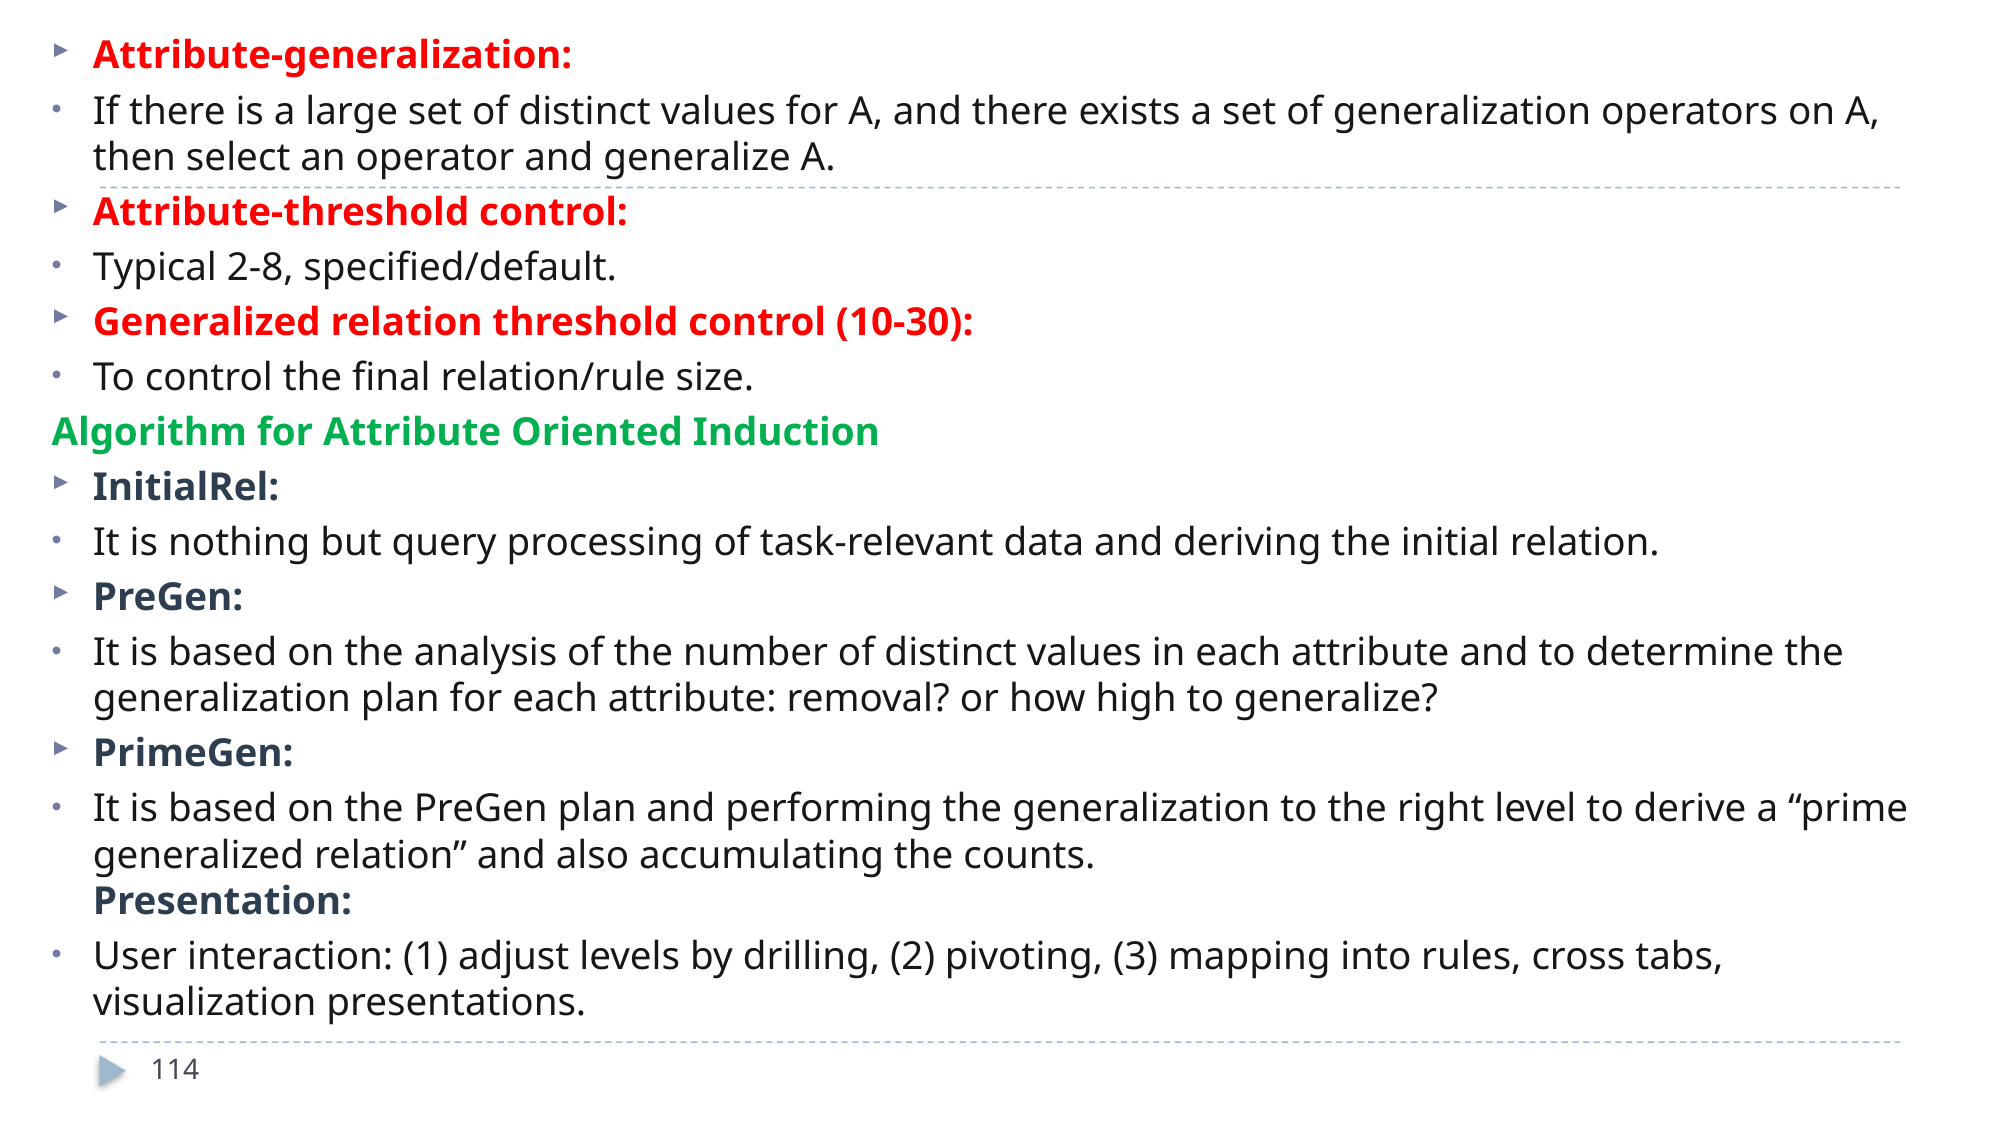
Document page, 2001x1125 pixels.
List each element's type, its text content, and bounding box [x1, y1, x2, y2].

list Attribute-generalization: If there is a large set of distinct values for A, and there exists a set of generalization operators on A, then select an operator and generalize A. Attribute-threshold control: Typical 2-8, specified/default. Generalized relation threshold control (10-30): To control the final relation/rule size. Algorithm for Attribute Oriented Induction InitialRel: It is nothing but query processing of task-relevant data and deriving the initial relation. PreGen: It is based on the analysis of the number of distinct values in each attribute and to determine the generalization plan for each attribute: removal? or how high to generalize? PrimeGen: It is based on the PreGen plan and performing the generalization to the right level to derive a “prime generalized relation” and also accumulating the counts. Presentation: User interaction: (1) adjust levels by drilling, (2) pivoting, (3) mapping into rules, cross tabs, visualization presentations. [35, 22, 1961, 1043]
slide_number 114 [133, 1043, 568, 1103]
